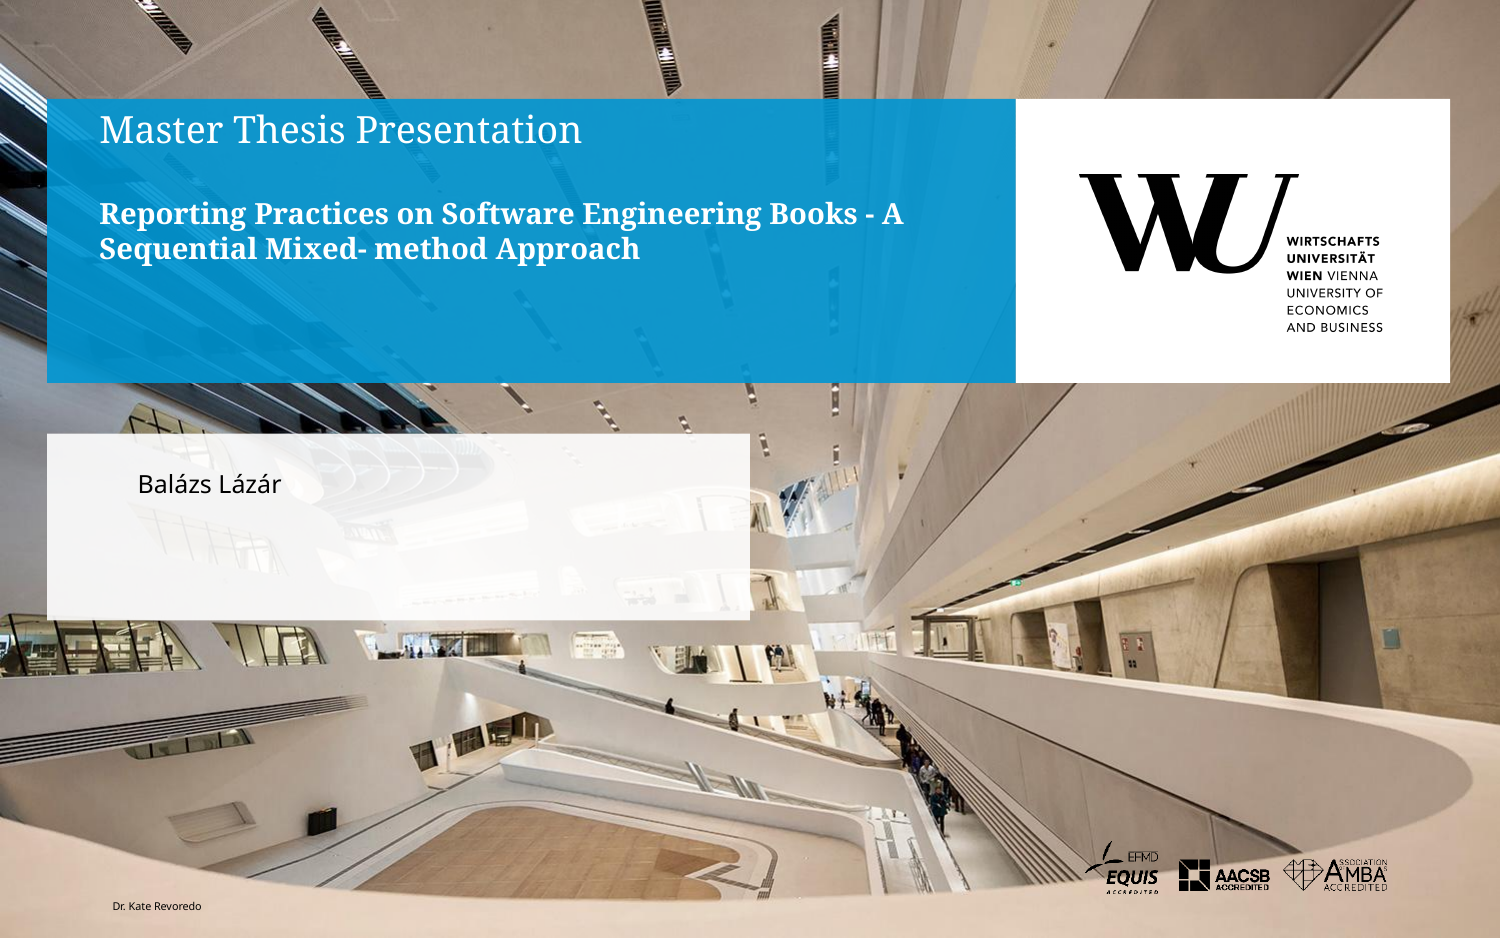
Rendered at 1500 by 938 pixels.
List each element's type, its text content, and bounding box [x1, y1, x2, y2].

picture [0, 0, 1500, 938]
list Balázs Lázár [47, 433, 750, 621]
title Master Thesis Presentation Reporting Practices on Software Engineering Books - A Sequential Mixed- method Approach [99, 105, 989, 373]
list Dr. Kate Revoredo [75, 890, 683, 931]
